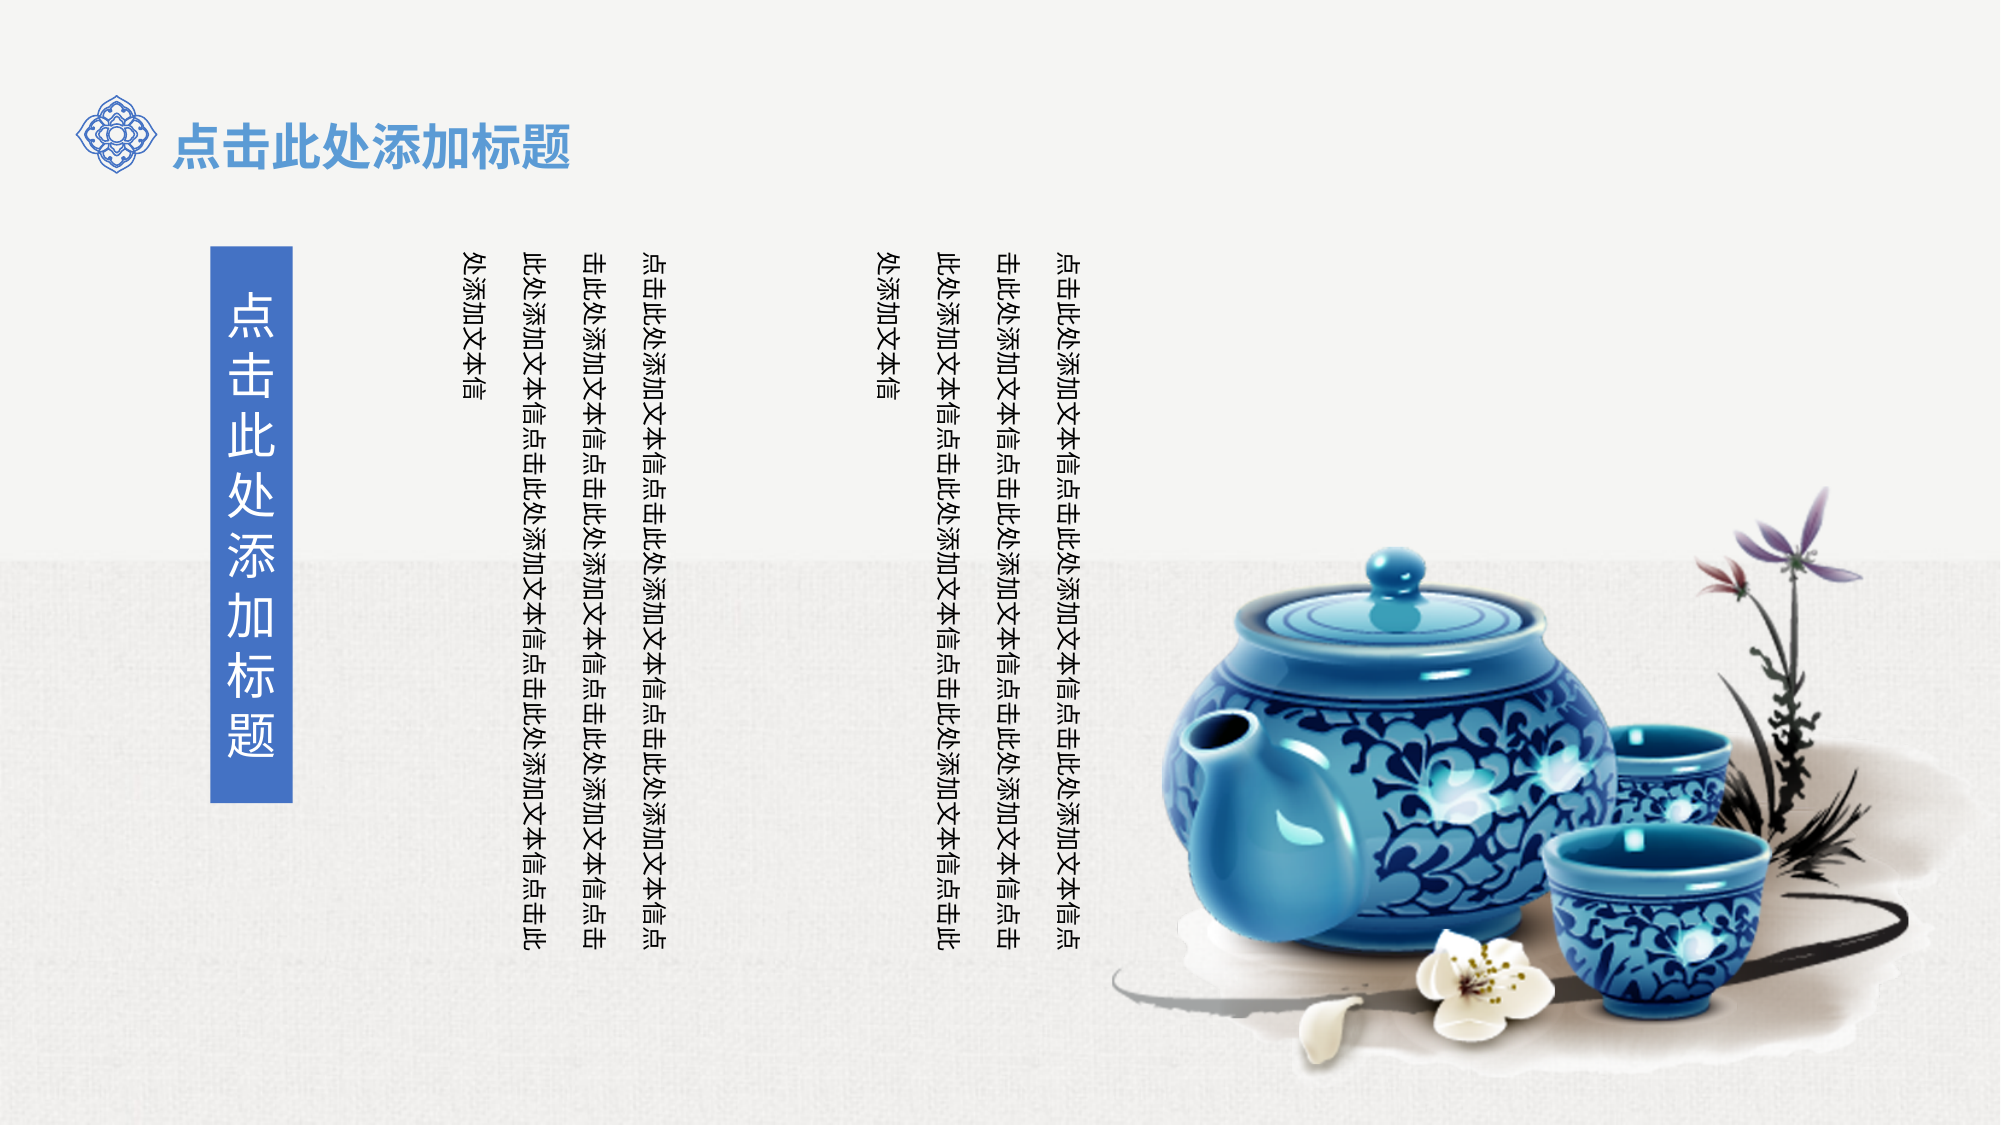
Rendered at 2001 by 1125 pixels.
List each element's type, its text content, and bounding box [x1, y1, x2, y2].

text_box 点击此处添加文本信点击此处添加文本信点击此处添加文本信点击此处添加文本信点击此处添加文本信点击此处添加文本信点击此处添加文本信点击此处添加文本信点击此处添加文本信点击此处添加文本信 [796, 236, 1122, 975]
text_box 点击此处添加标题 [209, 245, 294, 804]
picture [0, 0, 2001, 1125]
text_box 点击此处添加文本信点击此处添加文本信点击此处添加文本信点击此处添加文本信点击此处添加文本信点击此处添加文本信点击此处添加文本信点击此处添加文本信点击此处添加文本信点击此处添加文本信 [381, 236, 708, 975]
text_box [76, 78, 660, 176]
